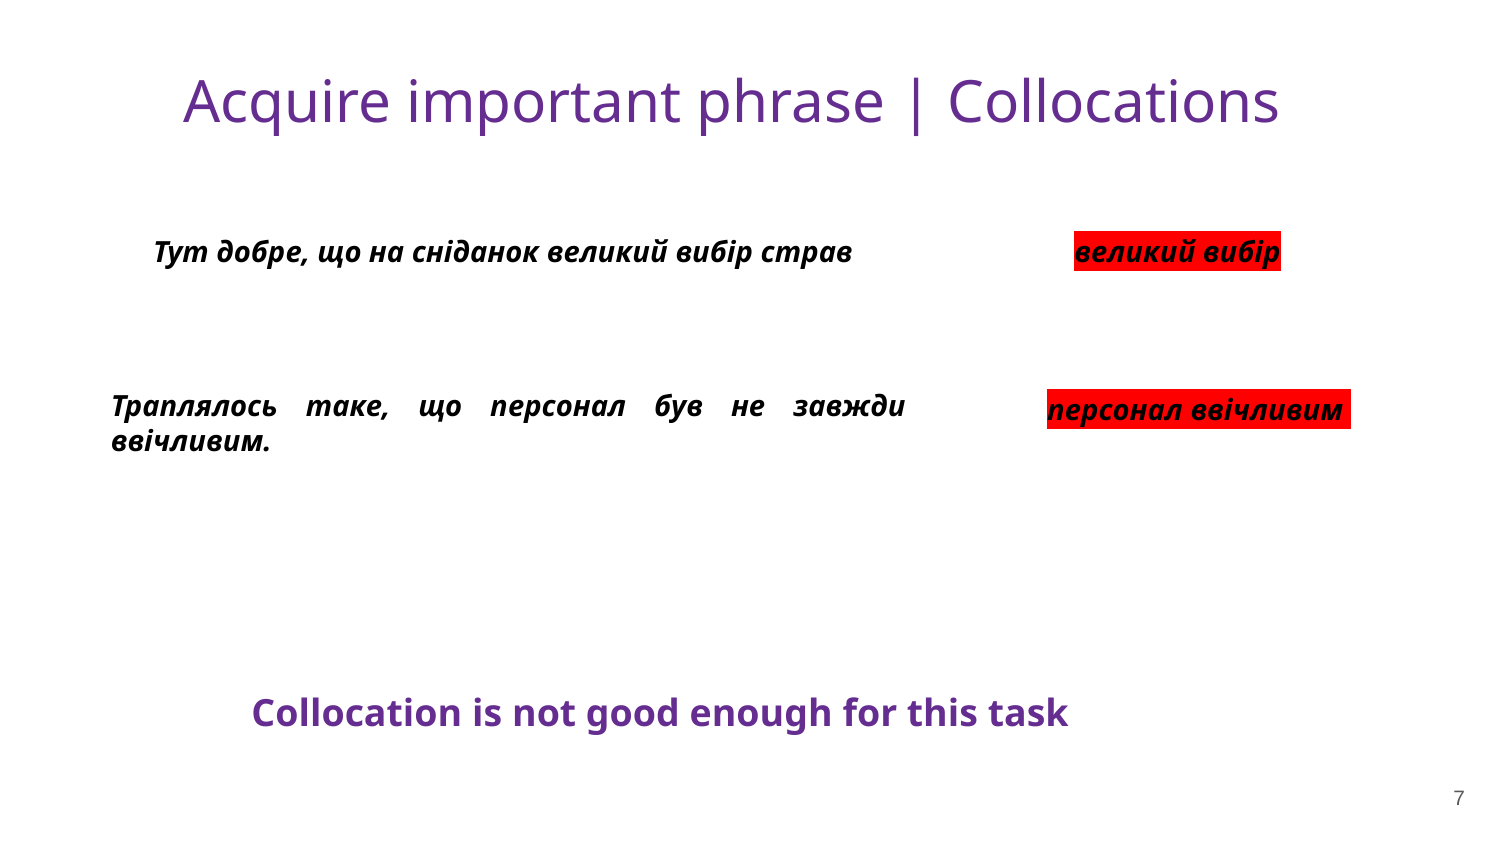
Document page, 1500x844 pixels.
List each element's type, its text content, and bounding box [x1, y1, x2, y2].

text_box Тут добре, що на сніданок великий вибір страв [119, 225, 869, 276]
slide_number 7 [1389, 764, 1480, 830]
text_box Acquire important phrase | Collocations [67, 49, 1413, 171]
text_box Траплялось таке, що персонал був не завжди ввічливим. [77, 380, 921, 465]
text_box великий вибір [1040, 225, 1296, 276]
text_box Collocation is not good enough for this task [236, 681, 1105, 741]
text_box персонал ввічливим [1013, 383, 1390, 434]
